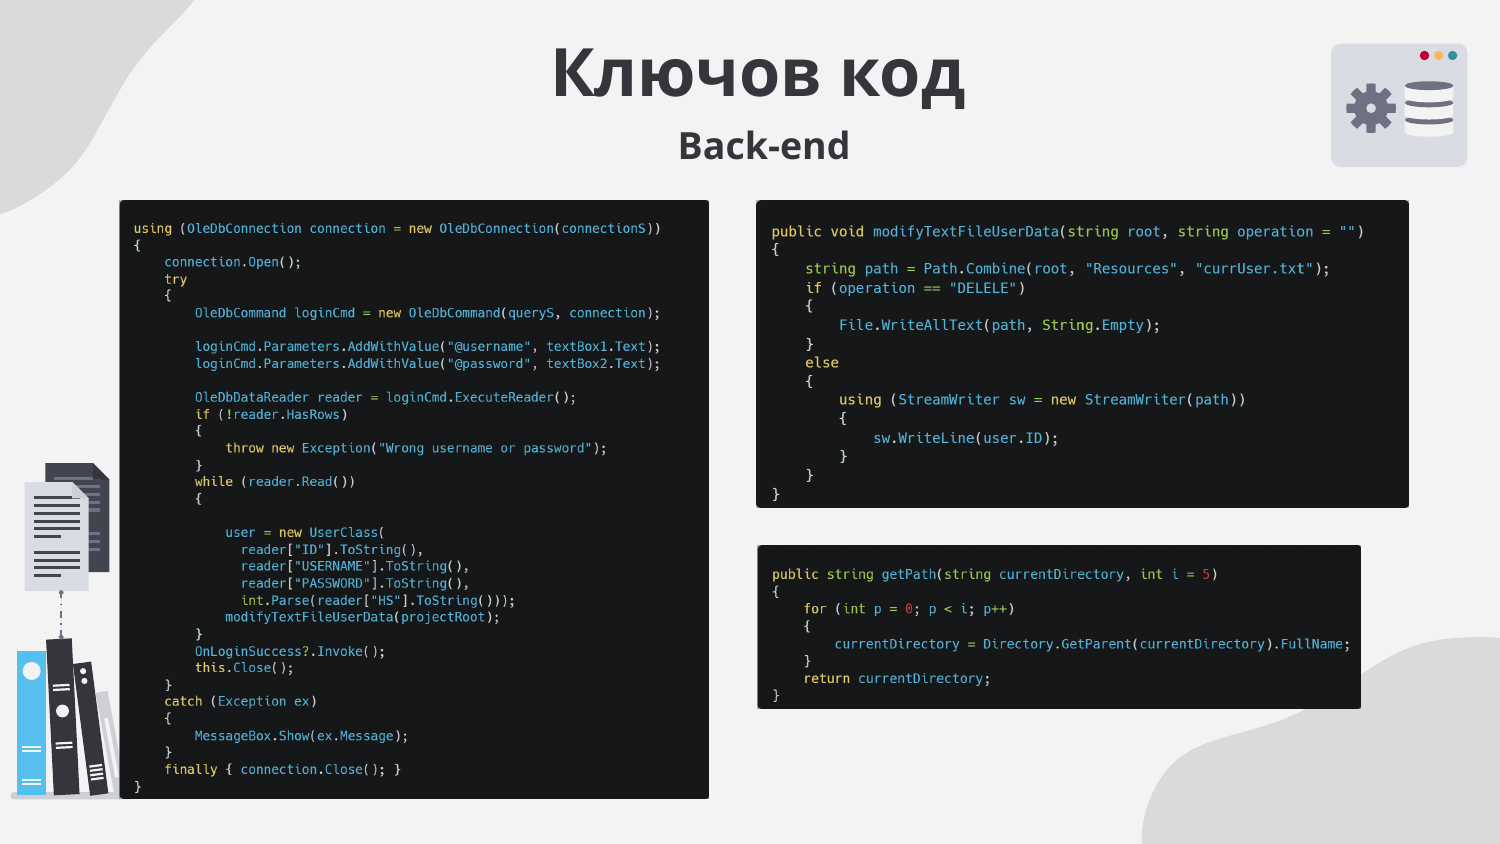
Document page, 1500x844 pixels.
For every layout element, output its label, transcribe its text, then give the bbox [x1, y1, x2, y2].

picture [754, 199, 1409, 508]
title Ключов код Back-end [414, 38, 1102, 162]
picture [118, 199, 710, 799]
picture [757, 545, 1361, 710]
